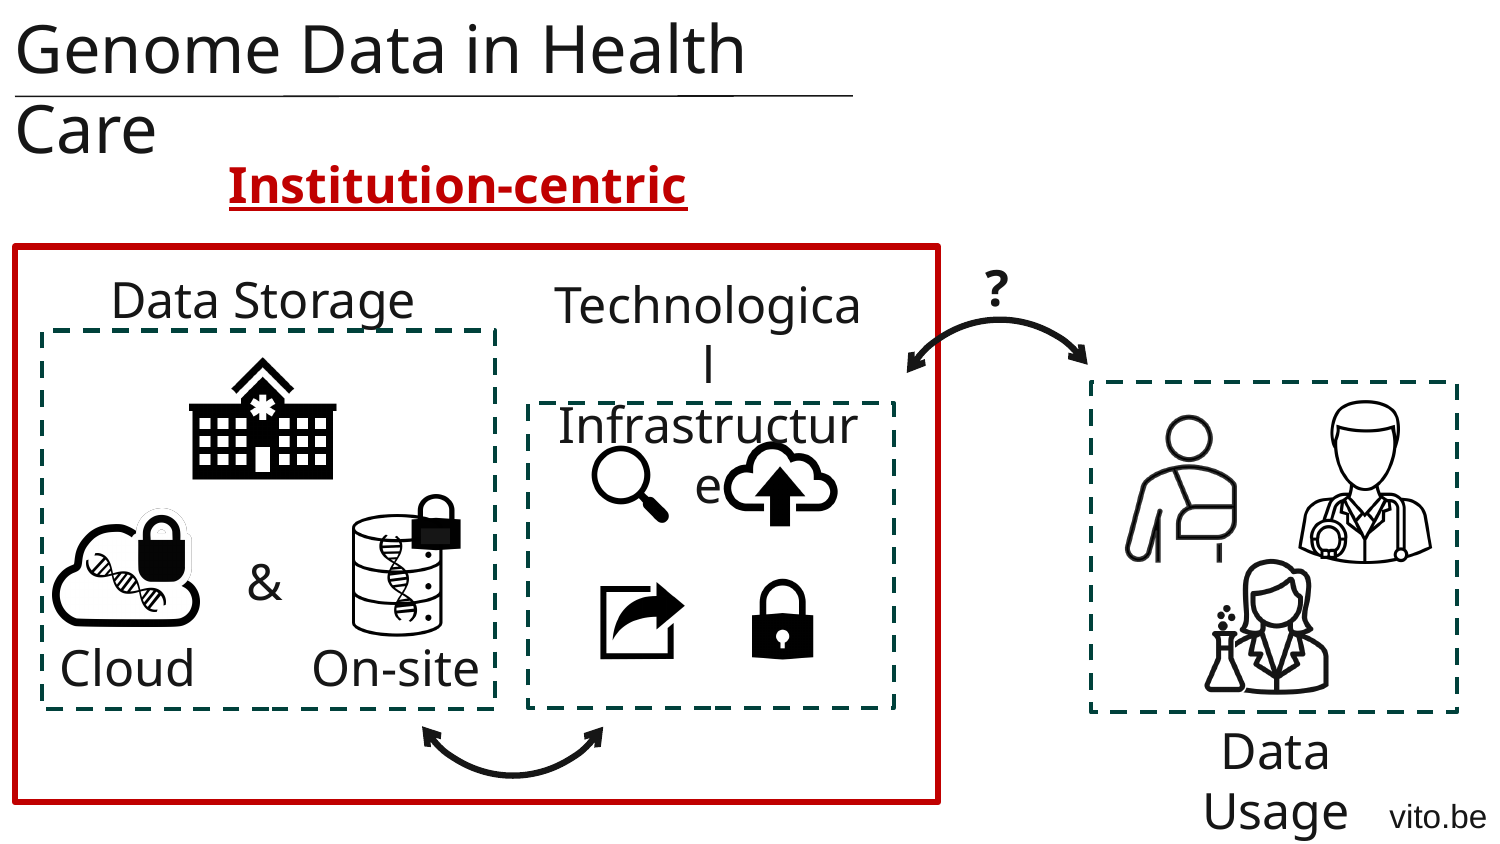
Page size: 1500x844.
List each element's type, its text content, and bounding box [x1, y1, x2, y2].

text_box vito.be [1348, 788, 1500, 843]
text_box Institution-centric [208, 146, 708, 221]
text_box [527, 402, 895, 709]
text_box [13, 244, 940, 804]
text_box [1090, 381, 1458, 713]
text_box Data Usage [1129, 721, 1422, 844]
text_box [41, 330, 498, 709]
text_box Genome Data in Health Care [0, 0, 877, 175]
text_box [890, 248, 1111, 546]
